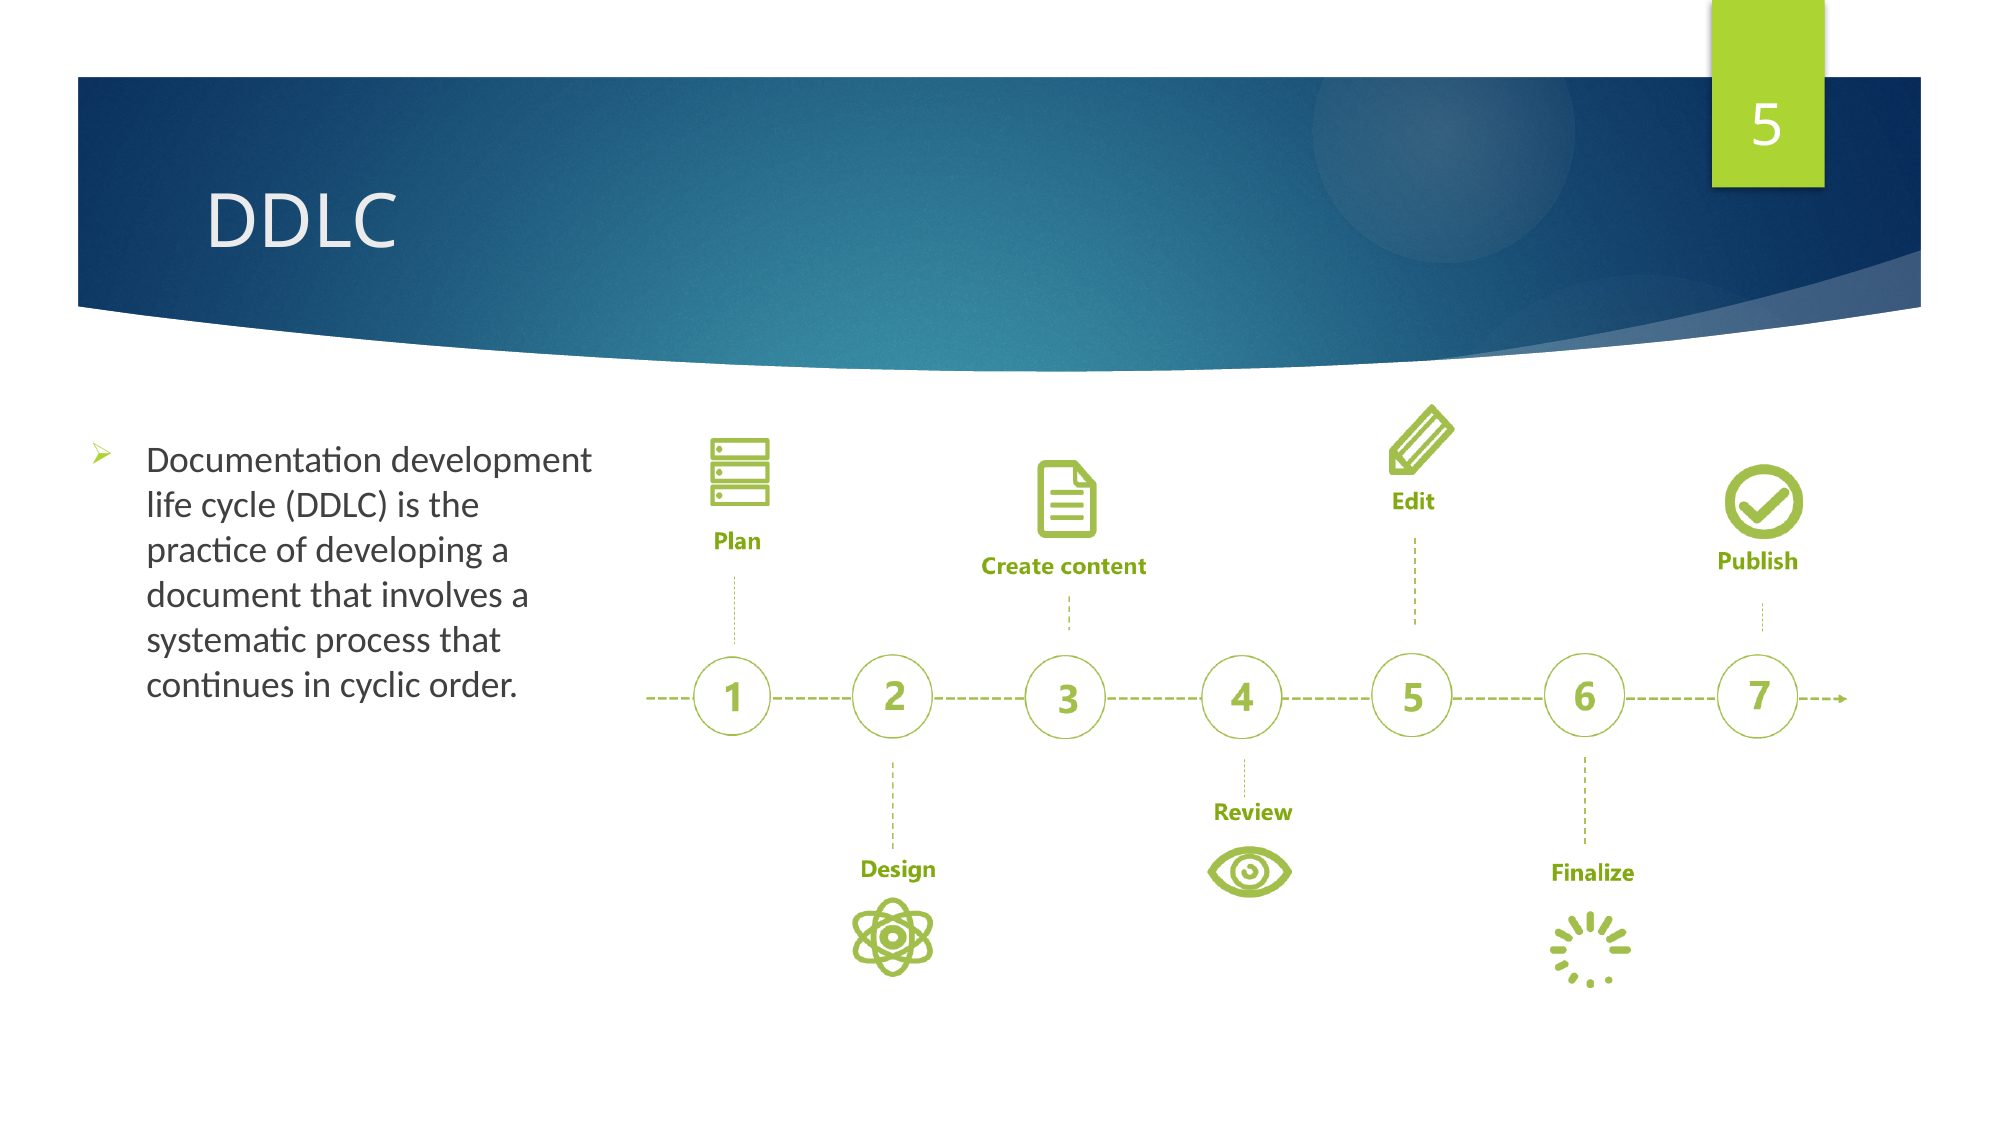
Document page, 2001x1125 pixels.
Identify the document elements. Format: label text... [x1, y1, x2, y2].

title DDLC [189, 159, 1627, 276]
list Documentation development life cycle (DDLC) is the practice of developing a document that involves a systematic process that continues in cyclic order. [75, 427, 604, 724]
picture [610, 404, 1886, 988]
slide_number 5 [1698, 48, 1836, 175]
